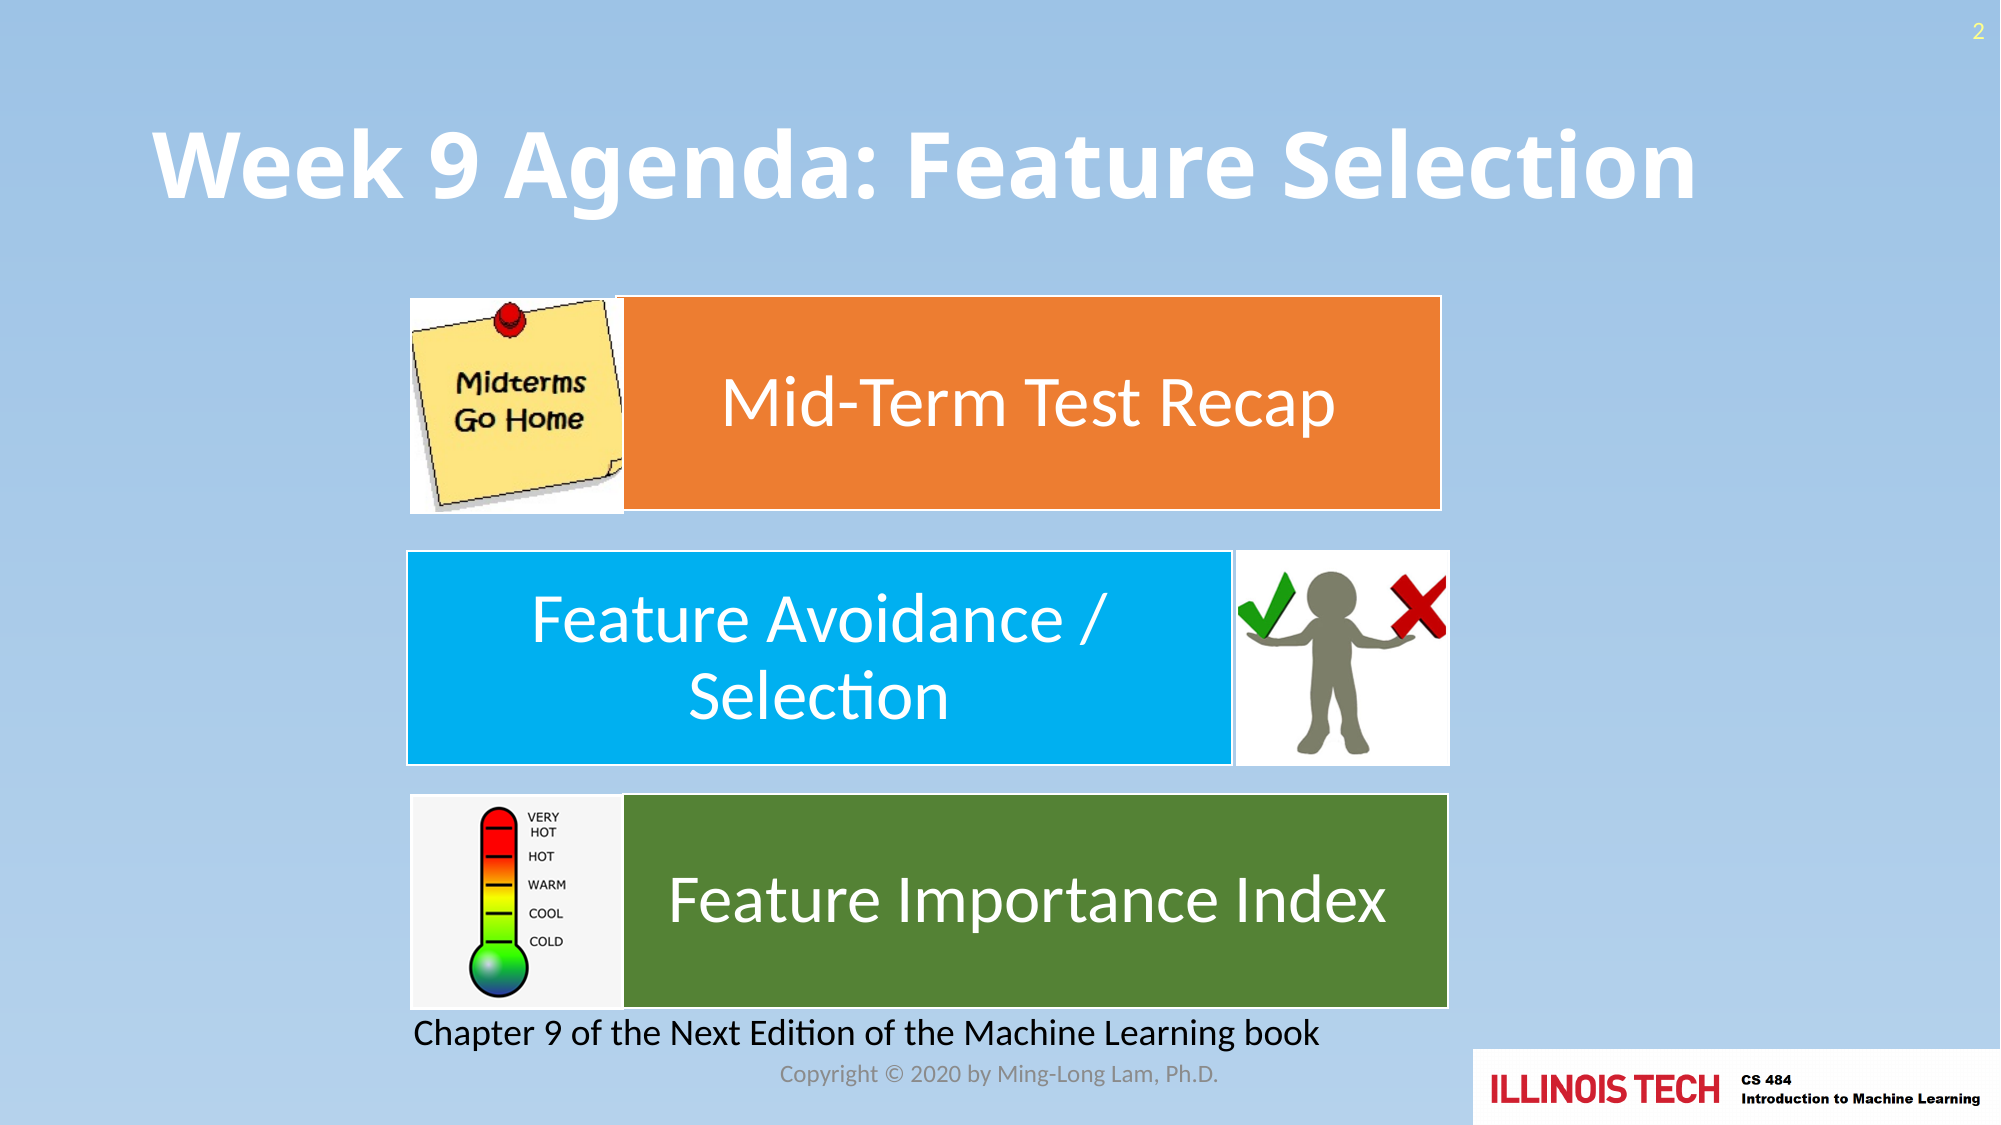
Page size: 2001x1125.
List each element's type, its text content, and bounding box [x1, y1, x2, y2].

footer Copyright © 2020 by Ming-Long Lam, Ph.D. [662, 1042, 1338, 1103]
slide_number 2 [1550, 0, 2000, 60]
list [137, 295, 1863, 1010]
picture [1473, 1049, 2000, 1125]
text_box Chapter 9 of the Next Edition of the Machine Learning book [399, 1010, 1337, 1061]
title Week 9 Agenda: Feature Selection [137, 59, 1863, 278]
